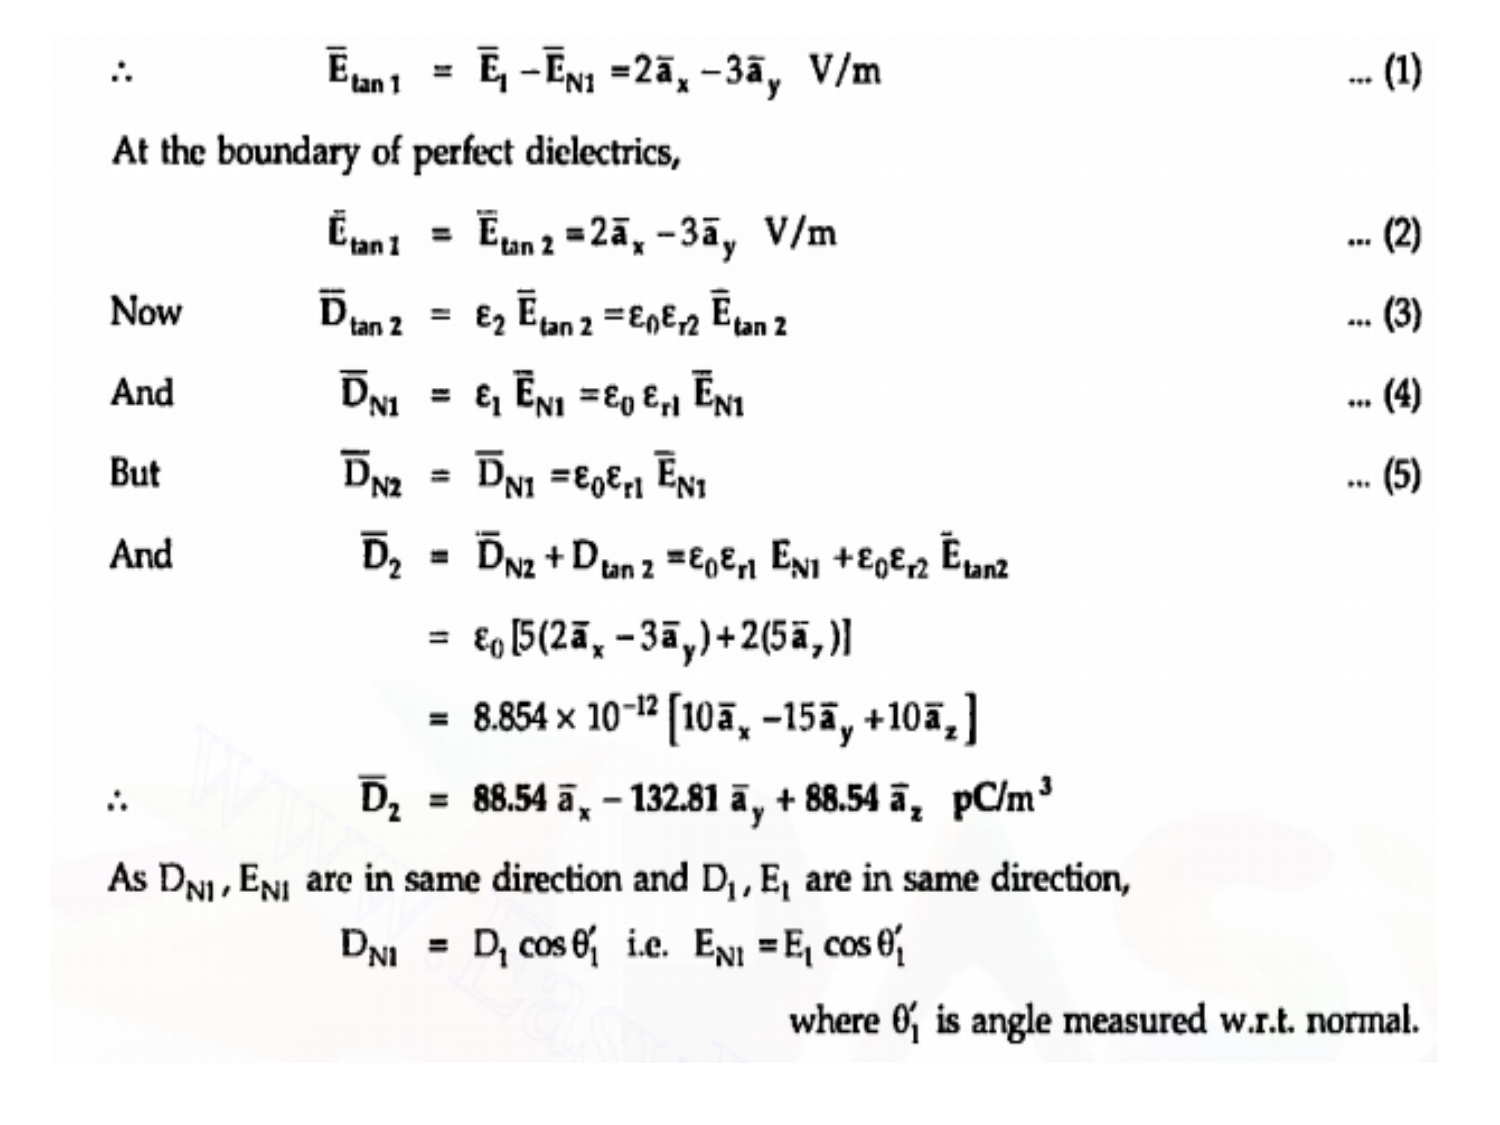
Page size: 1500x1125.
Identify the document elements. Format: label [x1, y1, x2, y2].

list [49, 37, 1438, 1063]
